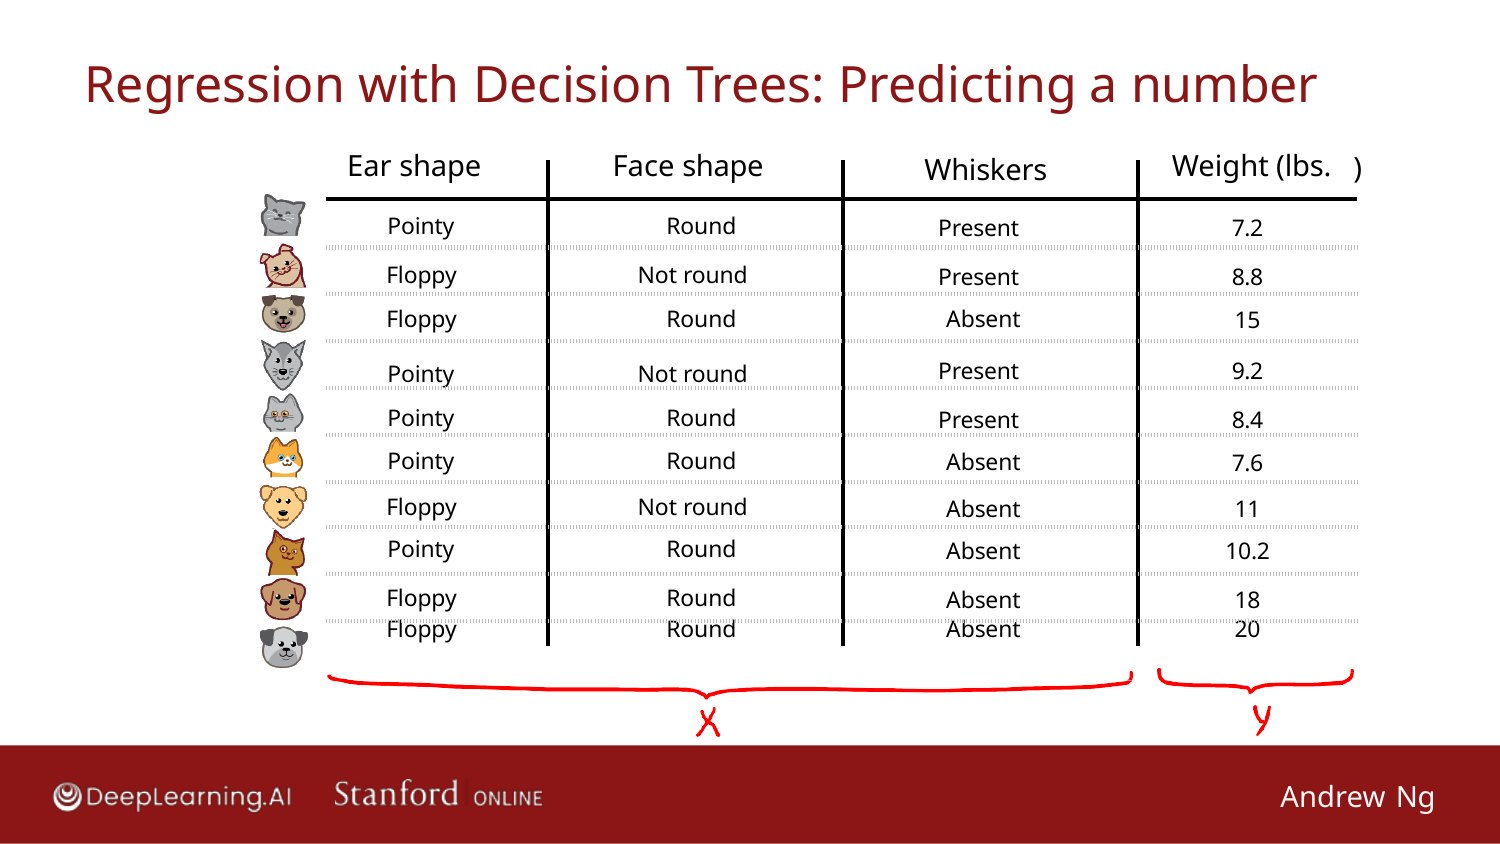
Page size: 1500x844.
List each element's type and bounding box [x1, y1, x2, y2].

picture [327, 671, 1133, 737]
table_header [845, 160, 1136, 197]
picture [1157, 668, 1354, 695]
picture [51, 770, 293, 825]
table_cell [326, 201, 546, 646]
picture [335, 779, 544, 814]
picture [1253, 705, 1271, 736]
table_cell [845, 201, 1136, 646]
table_header [550, 160, 841, 197]
table_cell [550, 201, 841, 646]
text_box [259, 193, 308, 668]
title [82, 49, 1416, 193]
table_header [326, 160, 546, 197]
table_cell [1140, 201, 1357, 646]
table_header [1140, 160, 1357, 197]
footer [1277, 774, 1445, 844]
text_box [1351, 147, 1369, 185]
